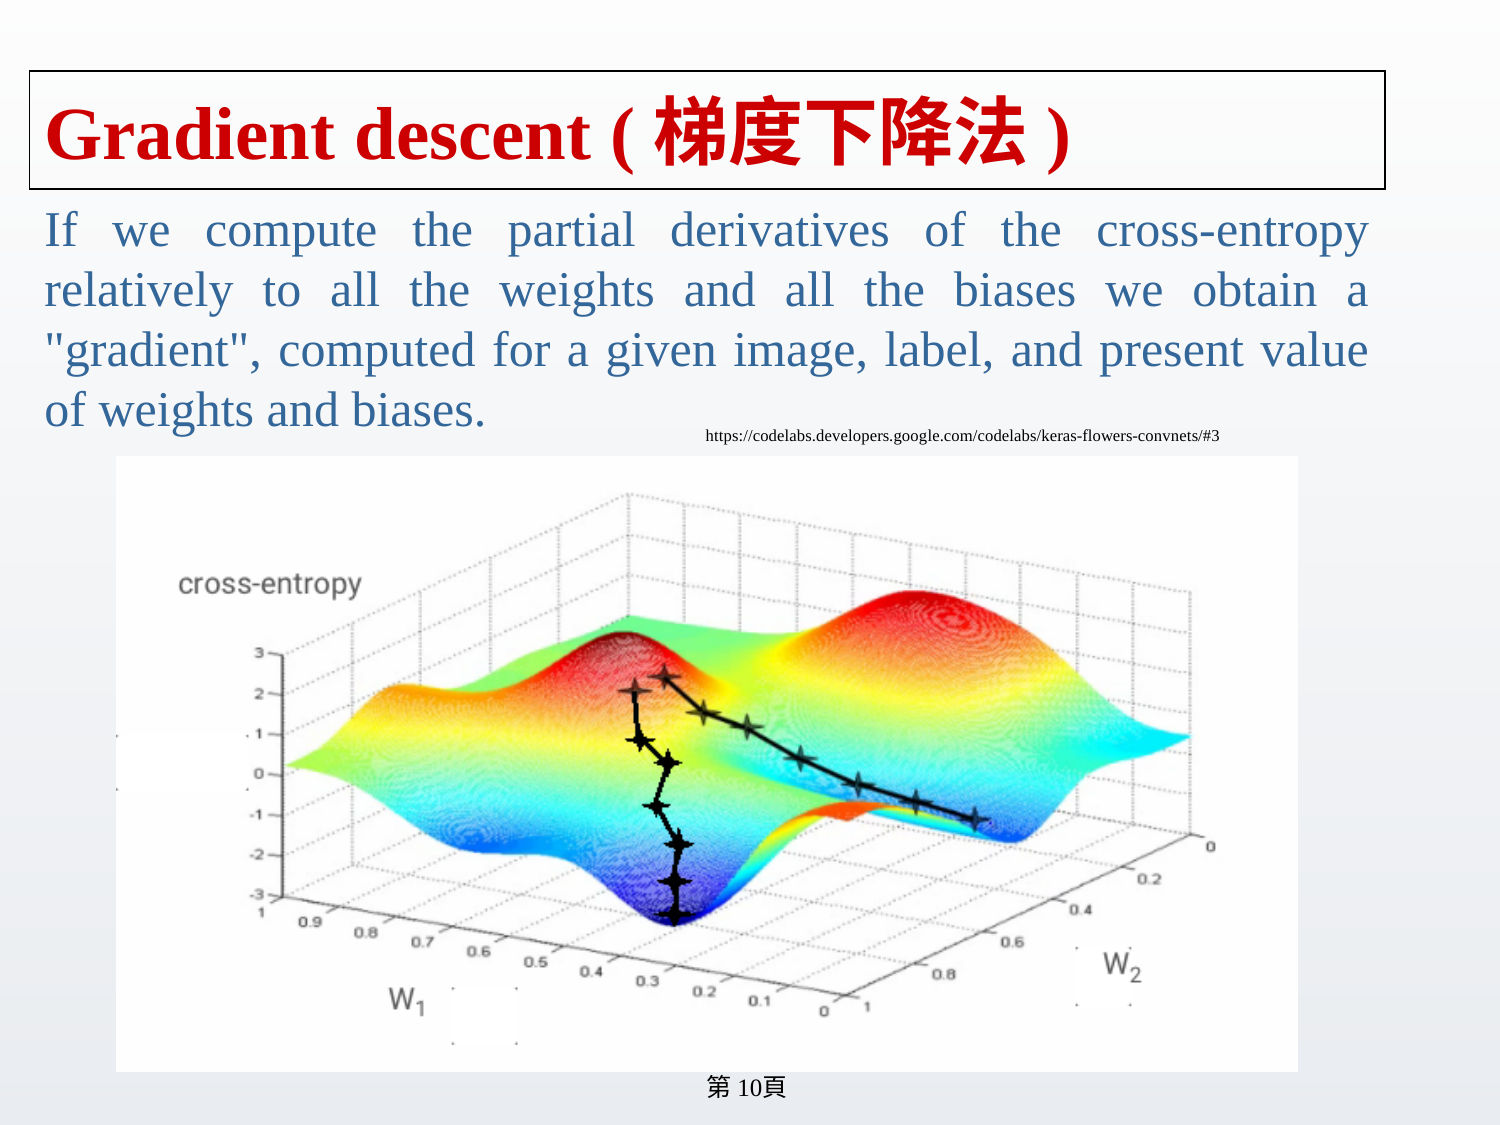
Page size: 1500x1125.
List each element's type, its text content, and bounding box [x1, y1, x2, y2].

list If we compute the partial derivatives of the cross-entropy relatively to all the weights and all the biases we obtain a "gradient", computed for a given image, label, and present value of weights and biases. [29, 189, 1386, 1017]
title Gradient descent (梯度下降法) [29, 70, 1386, 189]
picture [116, 456, 1298, 1072]
text_box https://codelabs.developers.google.com/codelabs/keras-flowers-convnets/#3 [690, 417, 1441, 453]
